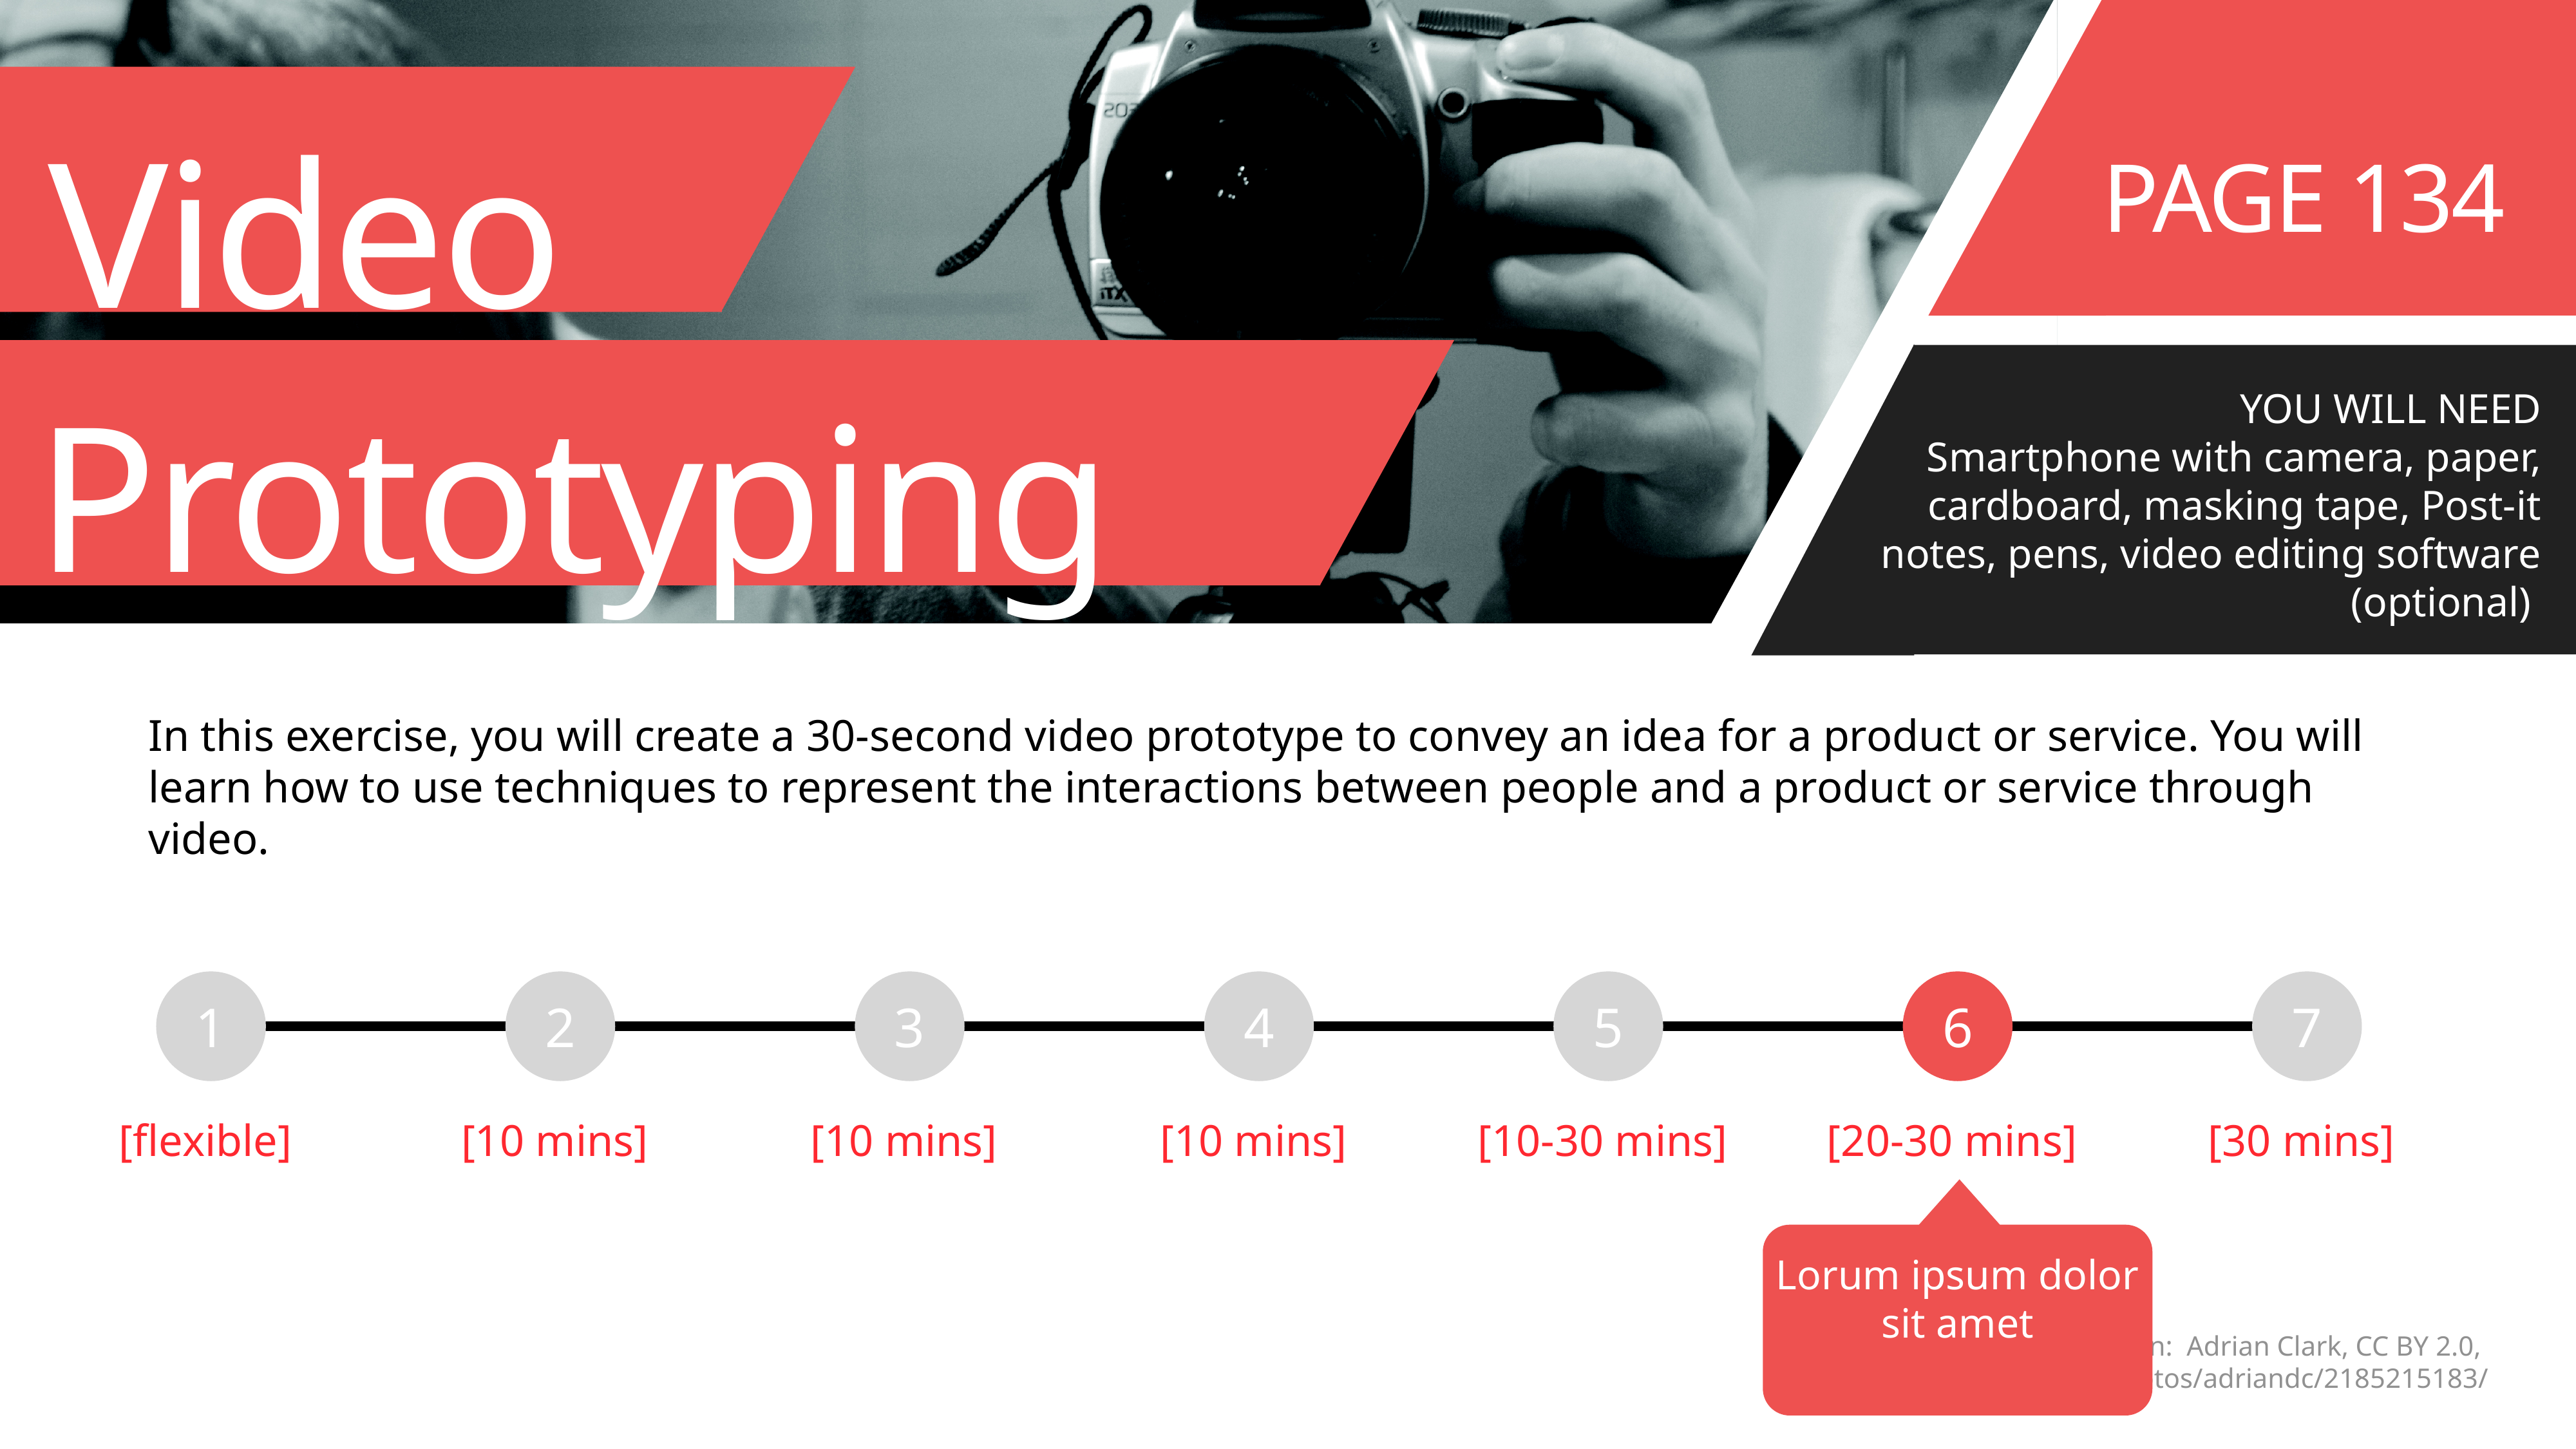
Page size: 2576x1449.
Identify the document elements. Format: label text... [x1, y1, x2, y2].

text_box Lorum ipsum dolor sit amet [1766, 1401, 2150, 1416]
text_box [0, 0, 2576, 1401]
